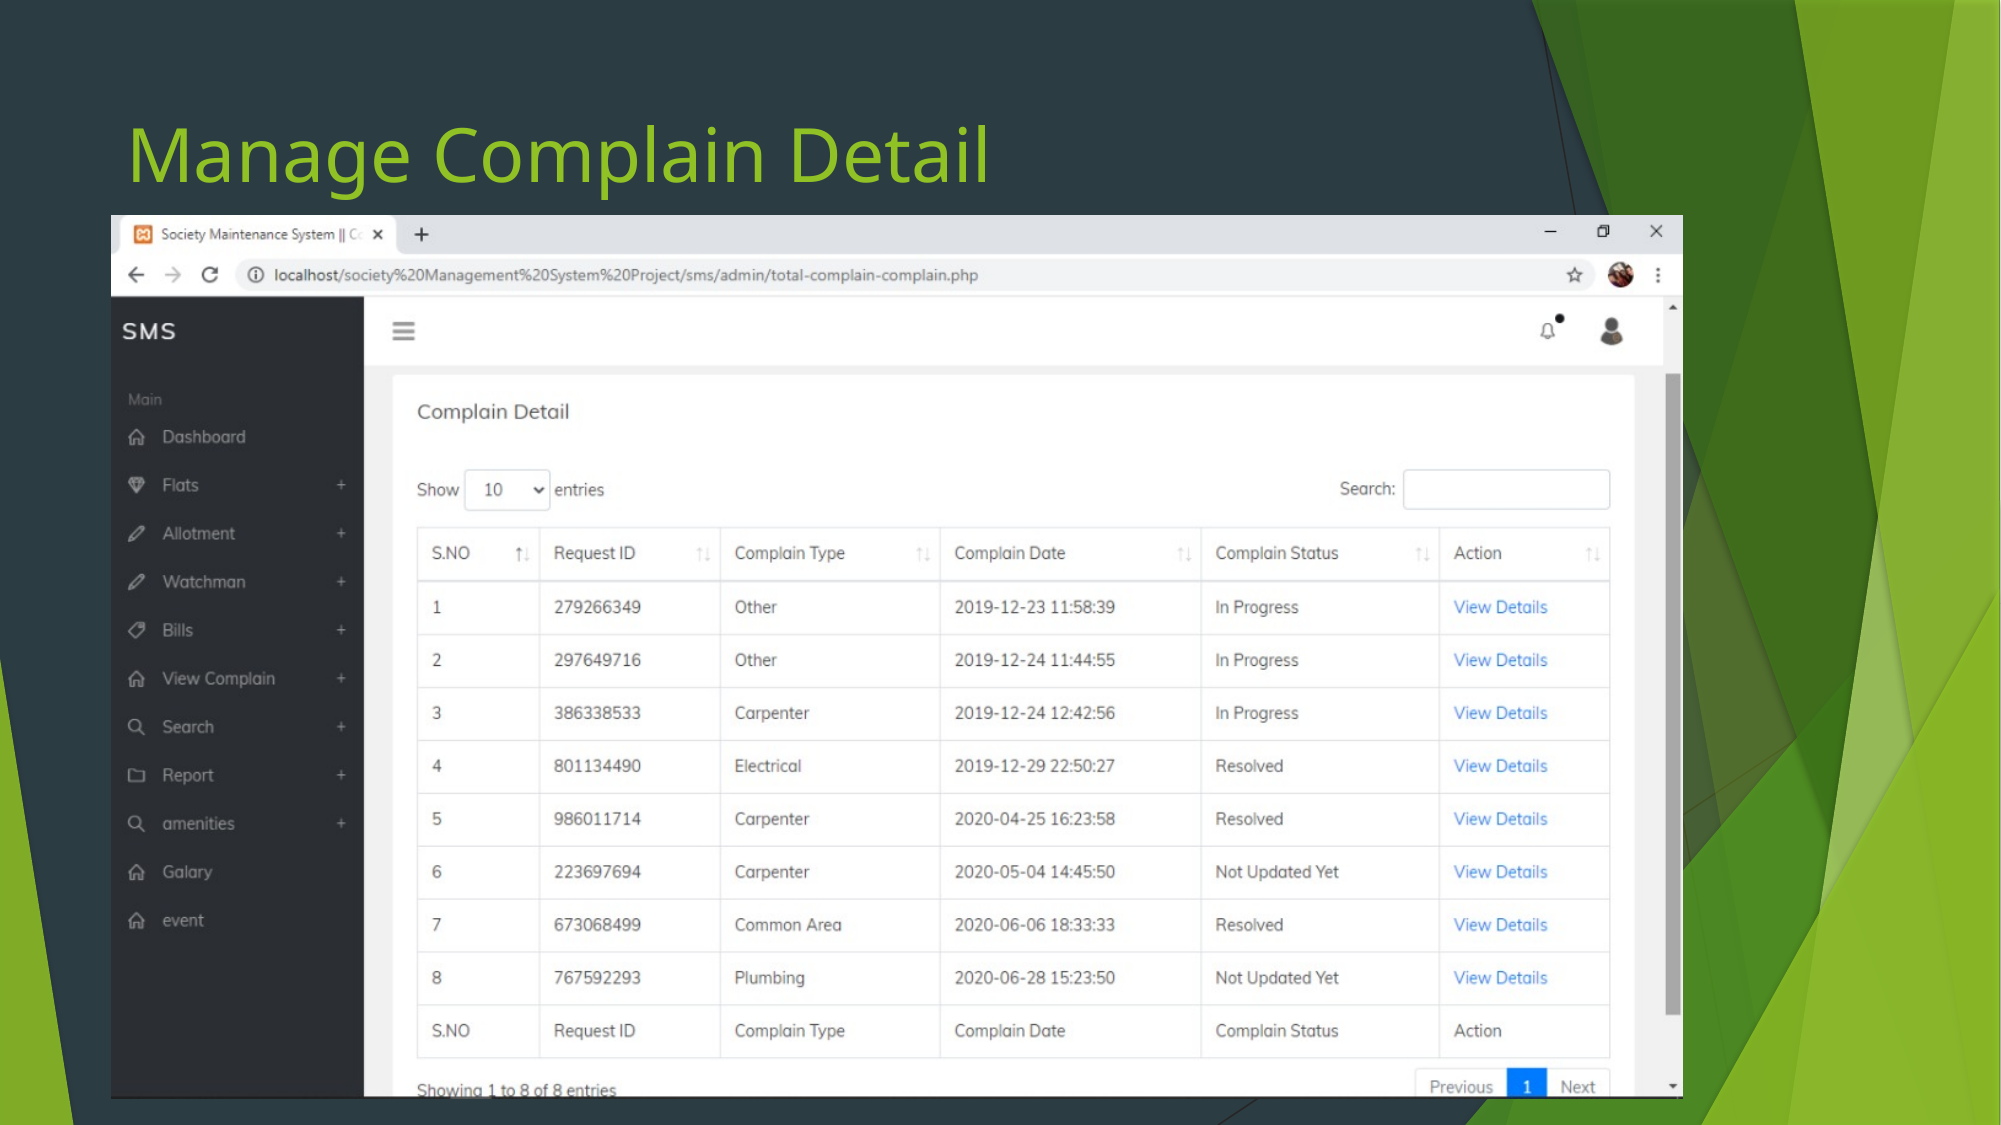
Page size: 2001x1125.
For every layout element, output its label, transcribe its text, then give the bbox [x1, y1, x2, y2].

title Manage Complain Detail [111, 99, 1522, 214]
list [110, 214, 1684, 1099]
